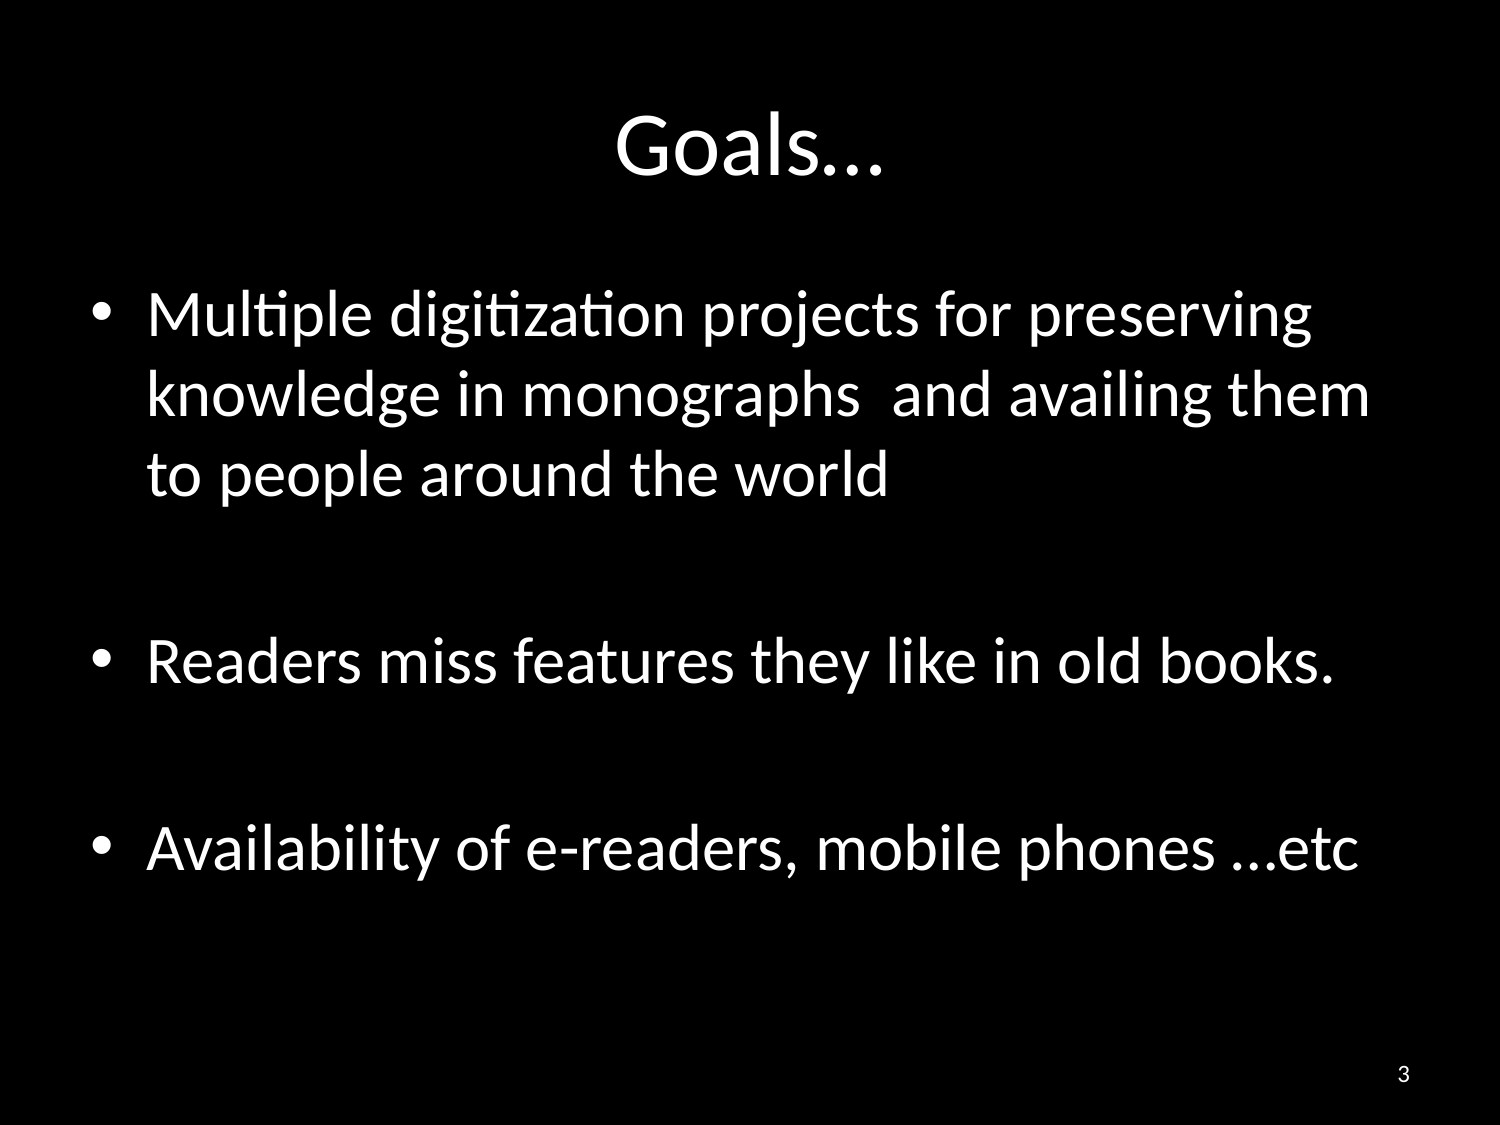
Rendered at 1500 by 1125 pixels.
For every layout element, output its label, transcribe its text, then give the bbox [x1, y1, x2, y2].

slide_number 3 [1074, 1042, 1425, 1103]
list Multiple digitization projects for preserving knowledge in monographs and availing them to people around the world Readers miss features they like in old books. Availability of e-readers, mobile phones …etc [75, 262, 1425, 1005]
title Goals… [75, 45, 1425, 233]
